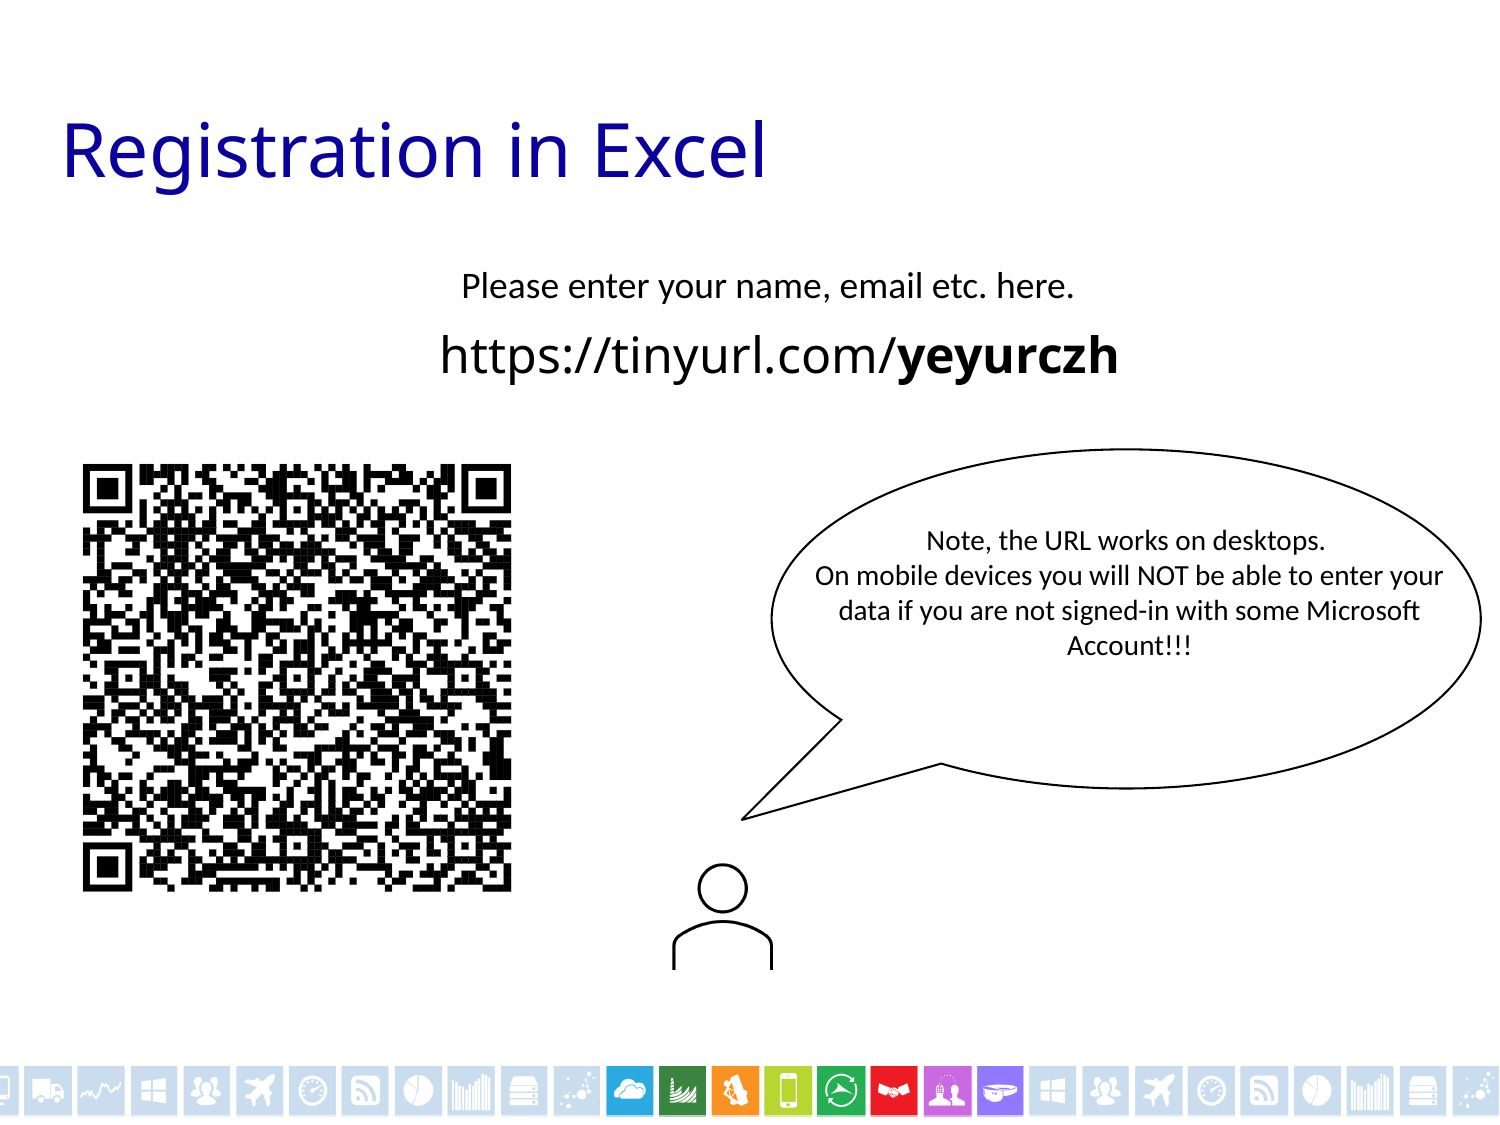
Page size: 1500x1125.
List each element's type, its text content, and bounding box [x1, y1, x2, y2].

picture [68, 449, 522, 906]
title Registration in Excel [52, 104, 1347, 213]
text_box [771, 449, 1482, 789]
picture [647, 841, 798, 992]
text_box Please enter your name, email etc. here. [453, 253, 1339, 314]
text_box https://tinyurl.com/yeyurczh [432, 315, 1128, 391]
picture [0, 1066, 1500, 1117]
